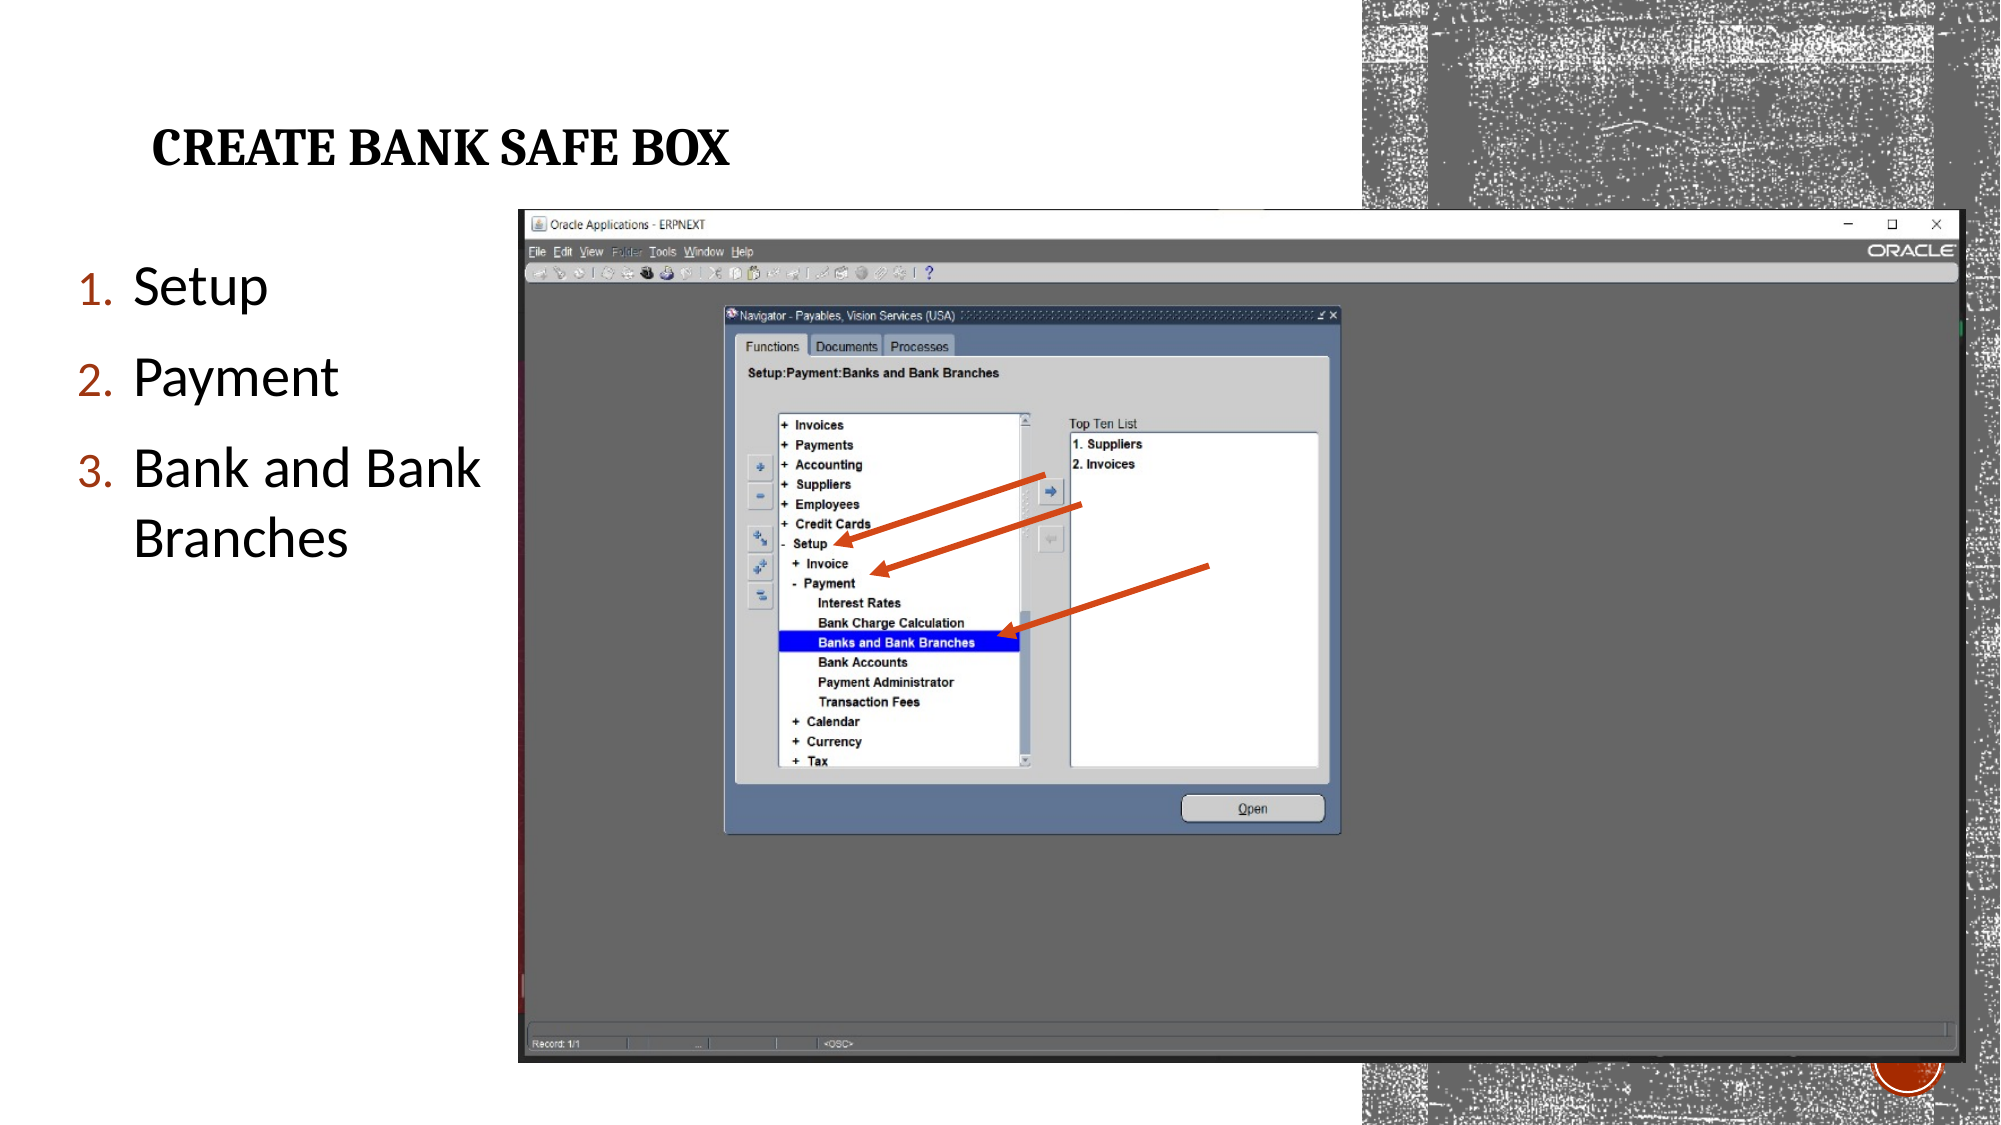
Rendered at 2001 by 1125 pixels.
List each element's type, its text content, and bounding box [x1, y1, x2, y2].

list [523, 213, 1962, 1059]
list Setup Payment Bank and Bank Branches [61, 239, 520, 962]
title Create Bank saFe box [137, 75, 887, 185]
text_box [998, 566, 1208, 634]
text_box [1362, 0, 2000, 1125]
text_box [869, 504, 1208, 635]
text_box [834, 476, 1046, 546]
